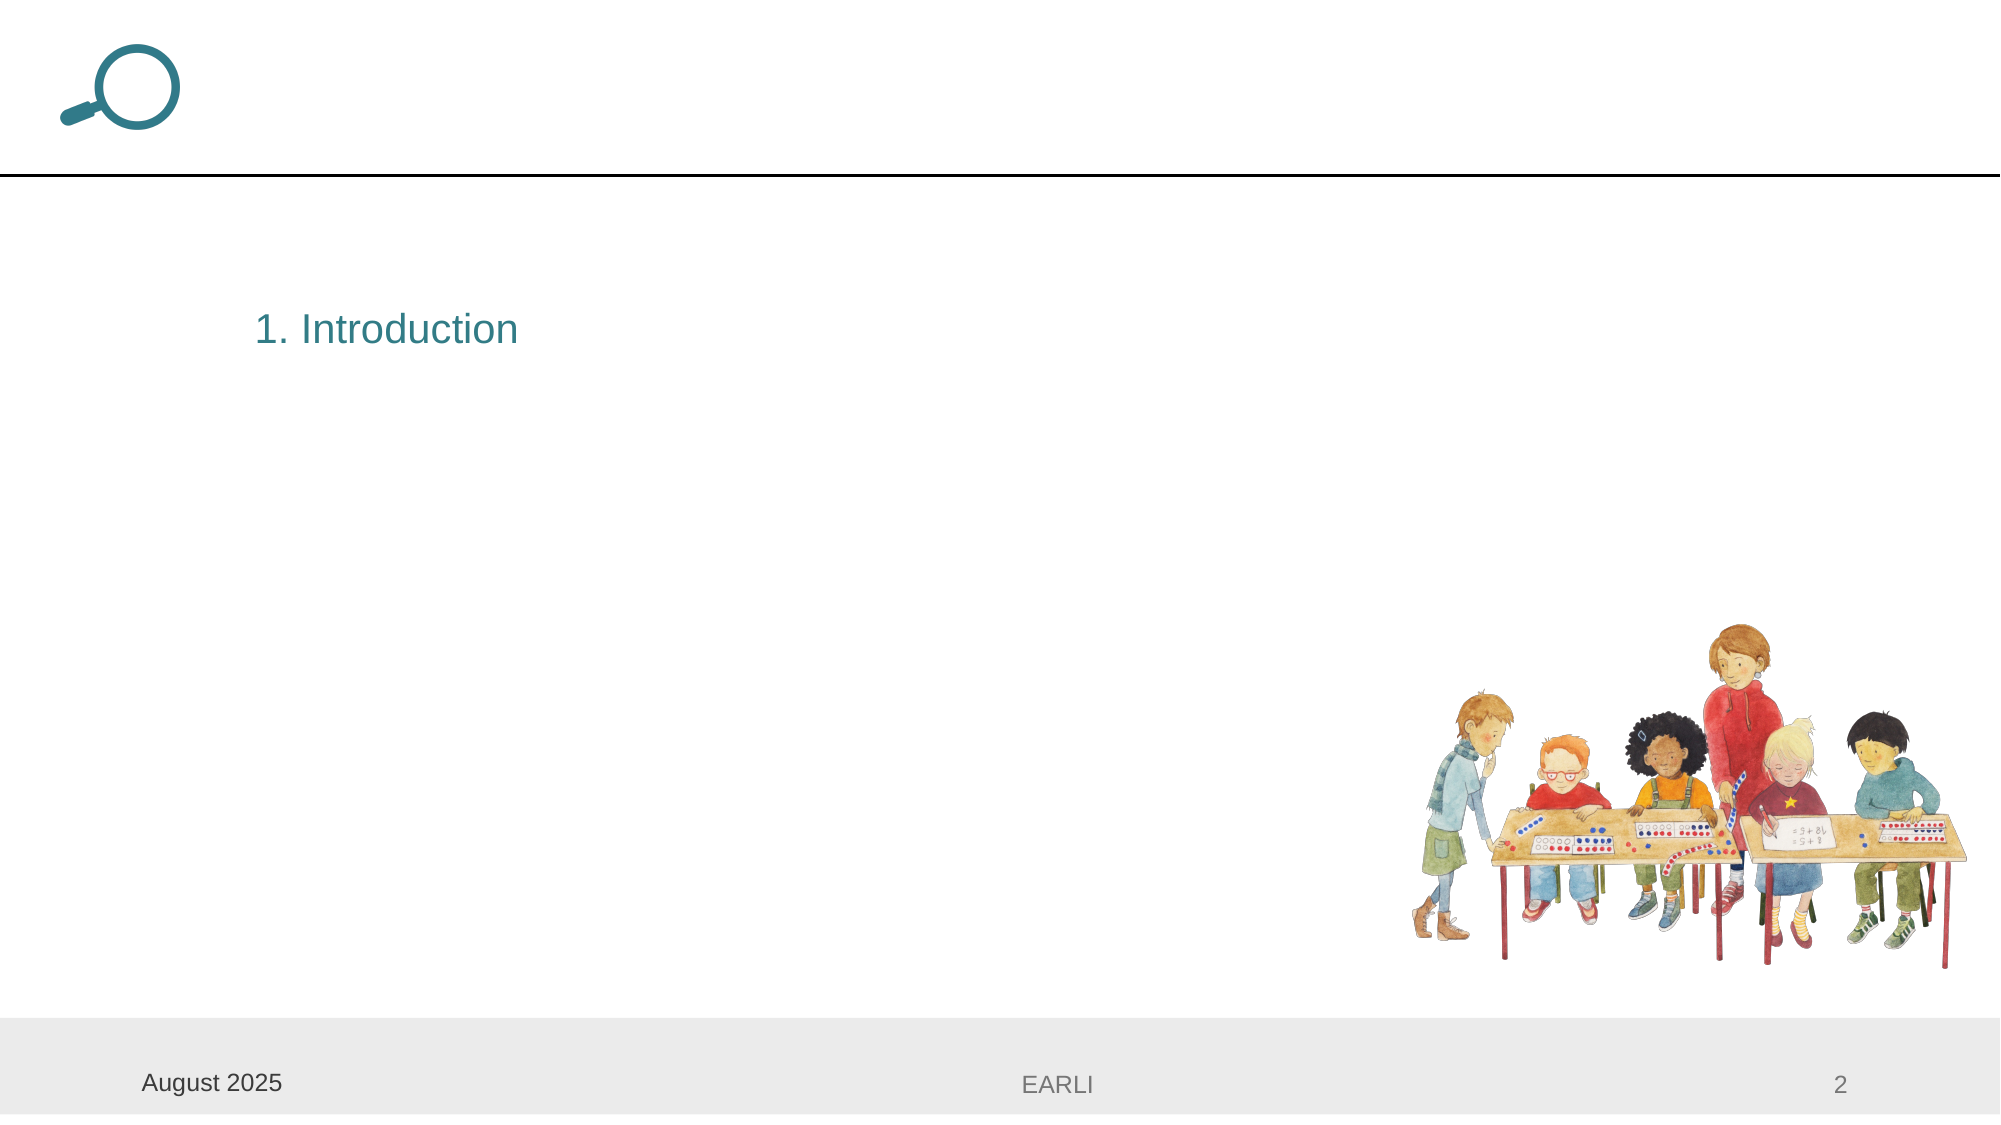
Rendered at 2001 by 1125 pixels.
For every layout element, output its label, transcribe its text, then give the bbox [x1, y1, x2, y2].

picture [60, 44, 180, 130]
slide_number 2 [1412, 1046, 1863, 1107]
picture [1412, 624, 1967, 970]
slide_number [126, 1044, 577, 1109]
list 1. Introduction [239, 269, 1773, 343]
